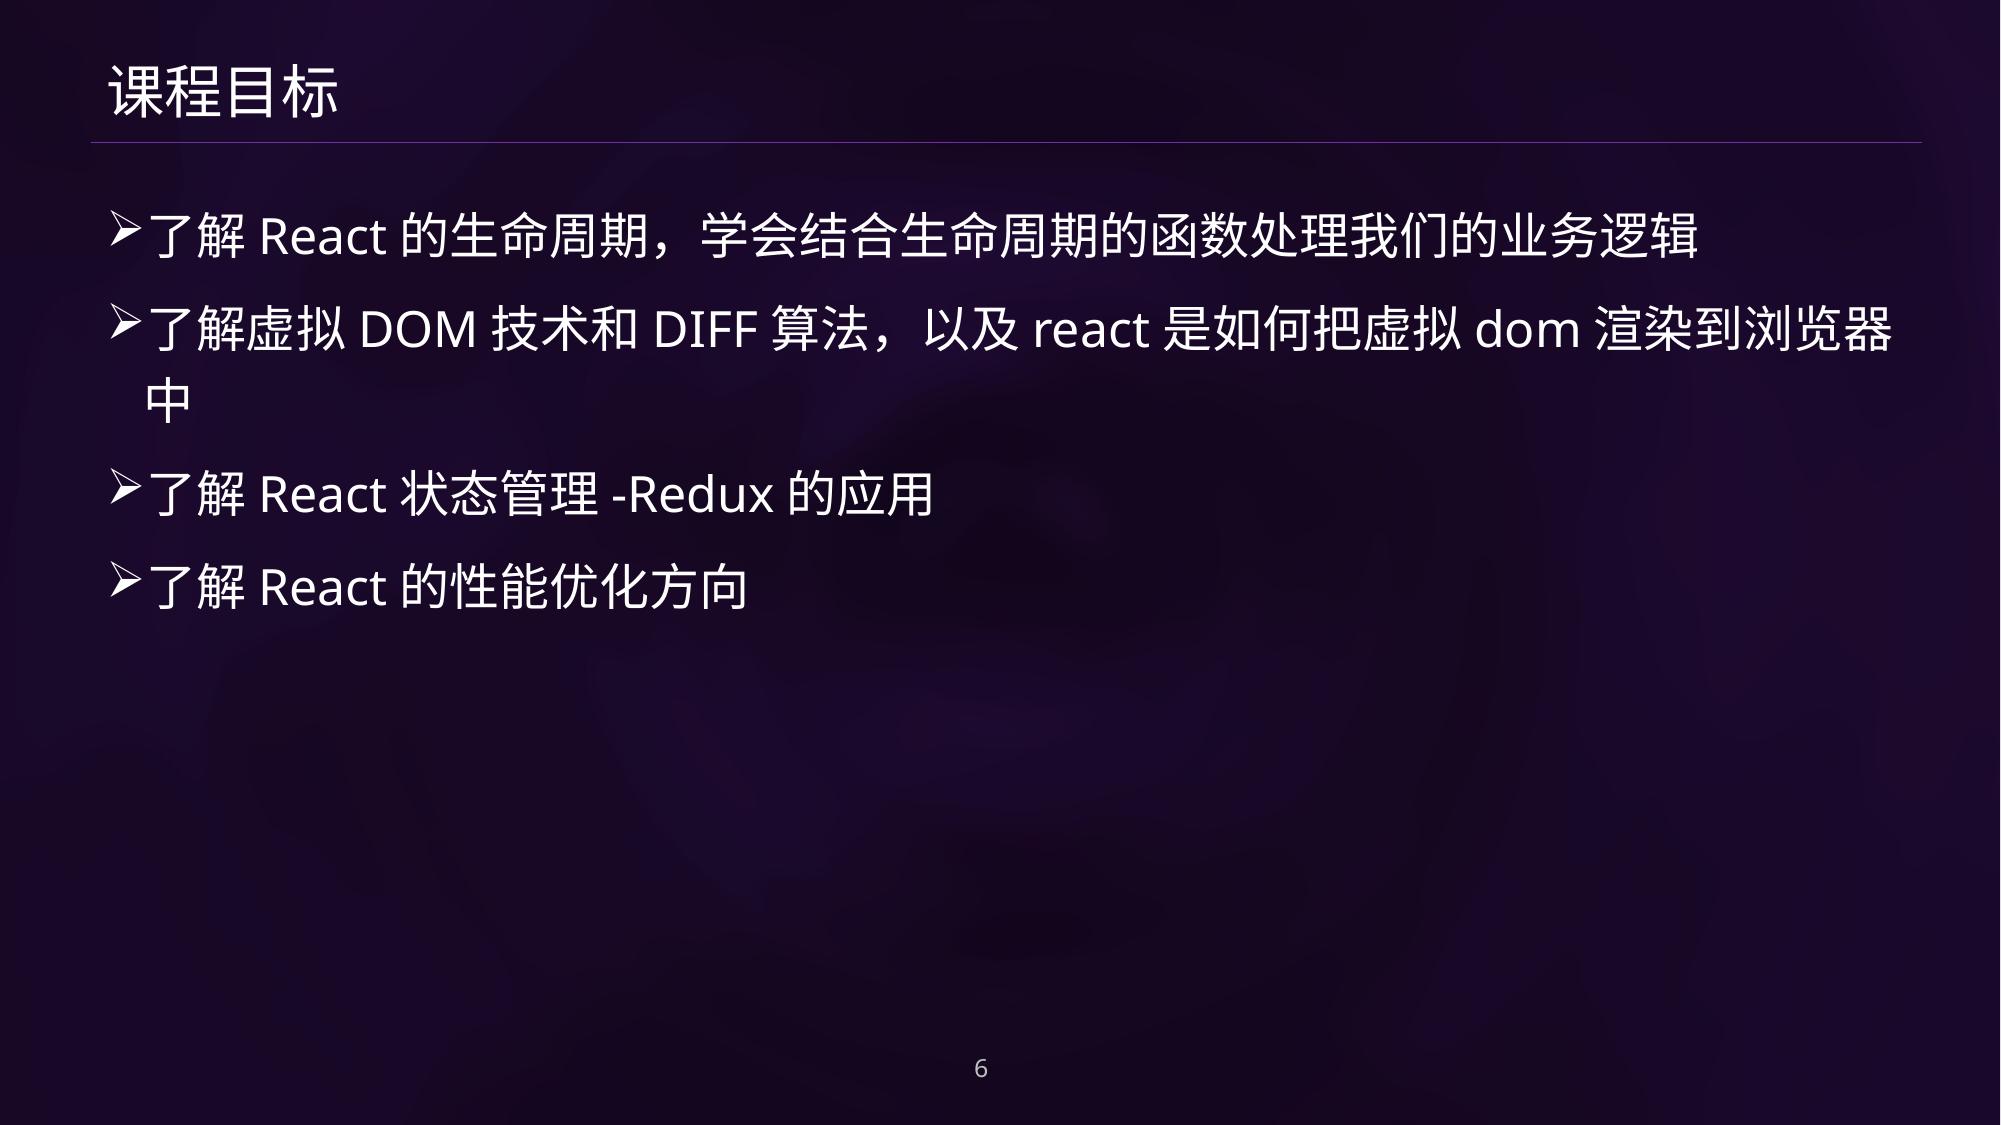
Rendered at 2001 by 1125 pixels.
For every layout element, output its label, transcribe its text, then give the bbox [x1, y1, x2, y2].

slide_number 6 [882, 1050, 1080, 1089]
list 了解React的生命周期，学会结合生命周期的函数处理我们的业务逻辑 了解虚拟DOM技术和DIFF算法，以及react是如何把虚拟dom渲染到浏览器中 了解React状态管理-Redux的应用 了解React的性能优化方向 [91, 185, 1923, 1033]
title 课程目标 [91, 49, 1495, 140]
picture [0, 0, 2001, 1125]
